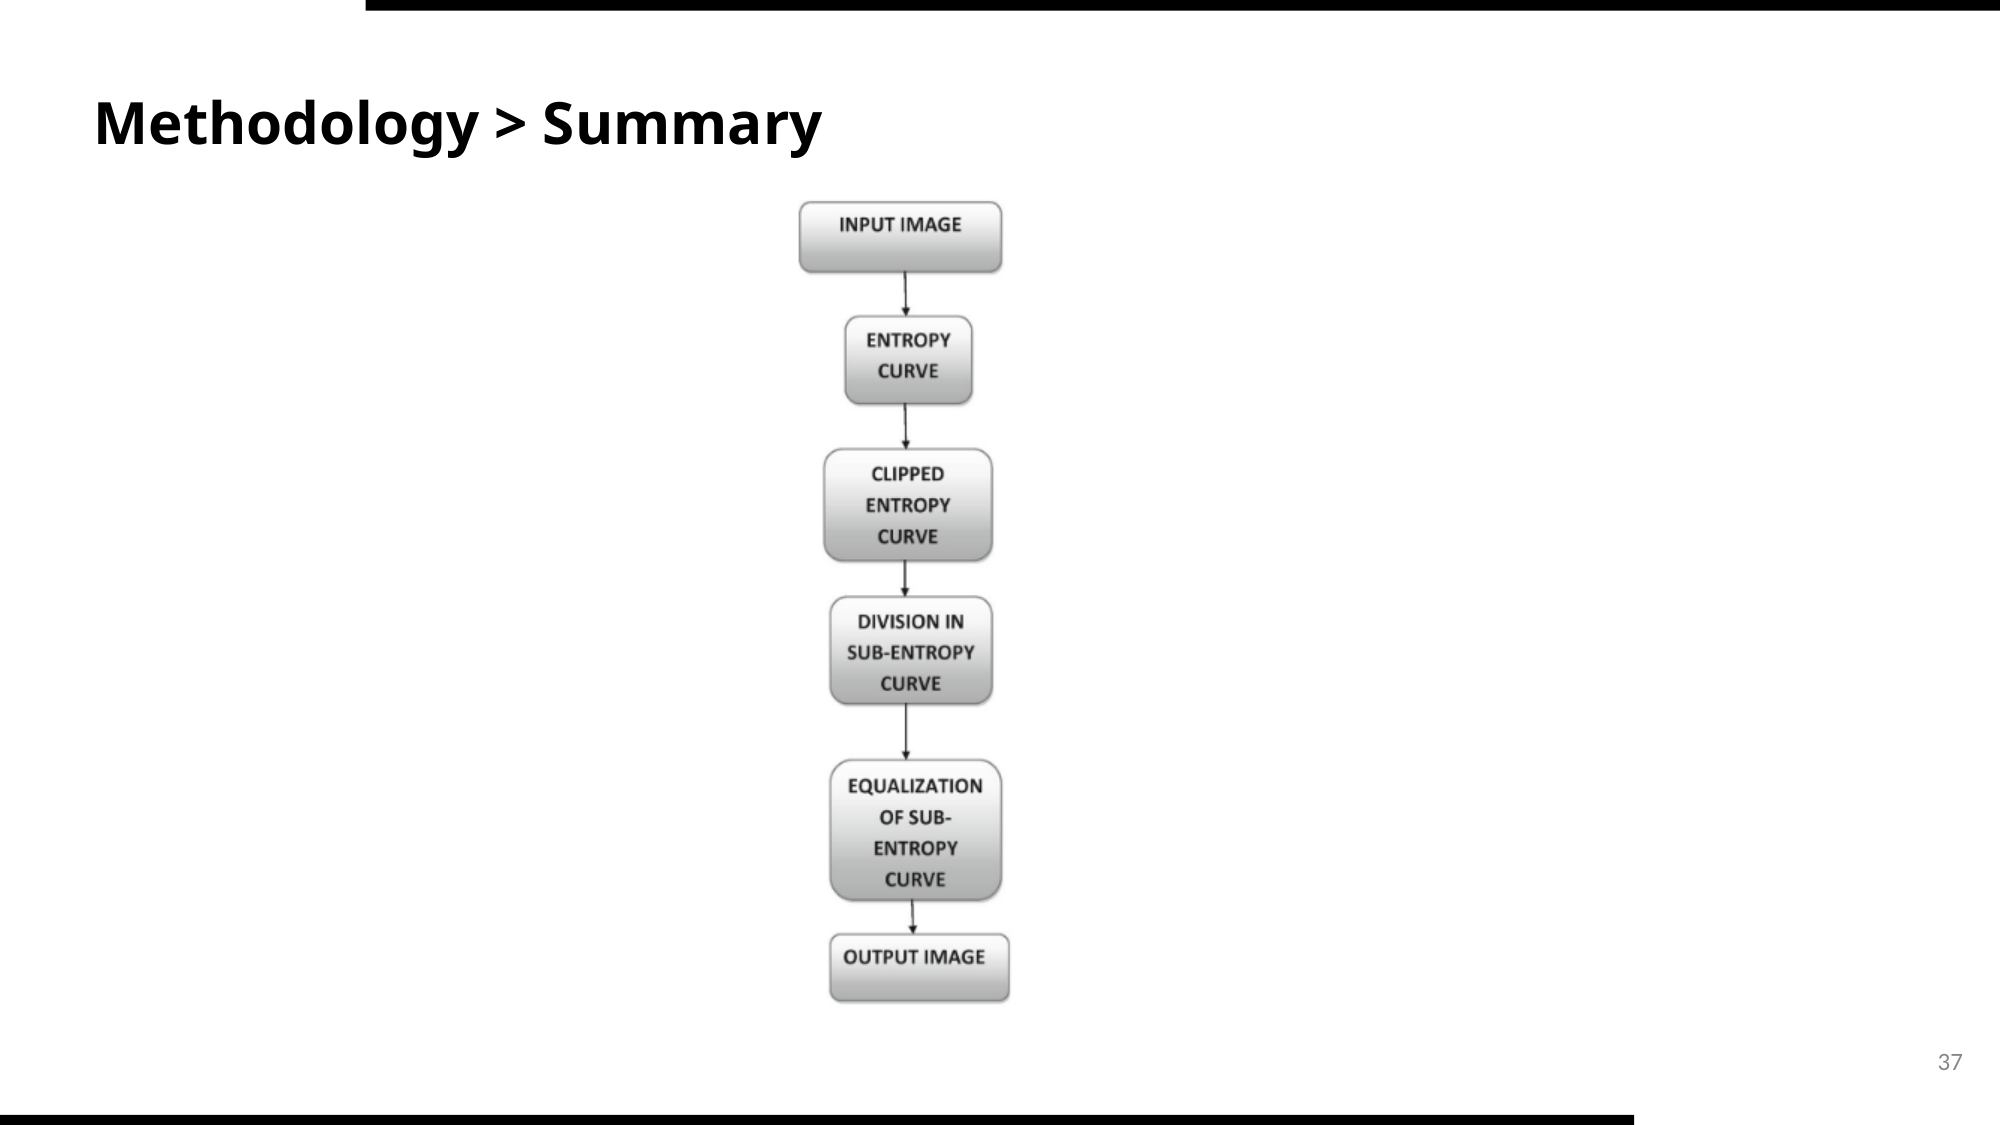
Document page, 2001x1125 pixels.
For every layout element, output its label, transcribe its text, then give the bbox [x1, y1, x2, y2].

text_box Methodology > Summary [78, 78, 1441, 164]
text_box [0, 1114, 1635, 1125]
picture [781, 191, 1040, 1009]
slide_number ‹#› [1528, 1030, 1979, 1091]
text_box [365, 0, 2000, 11]
